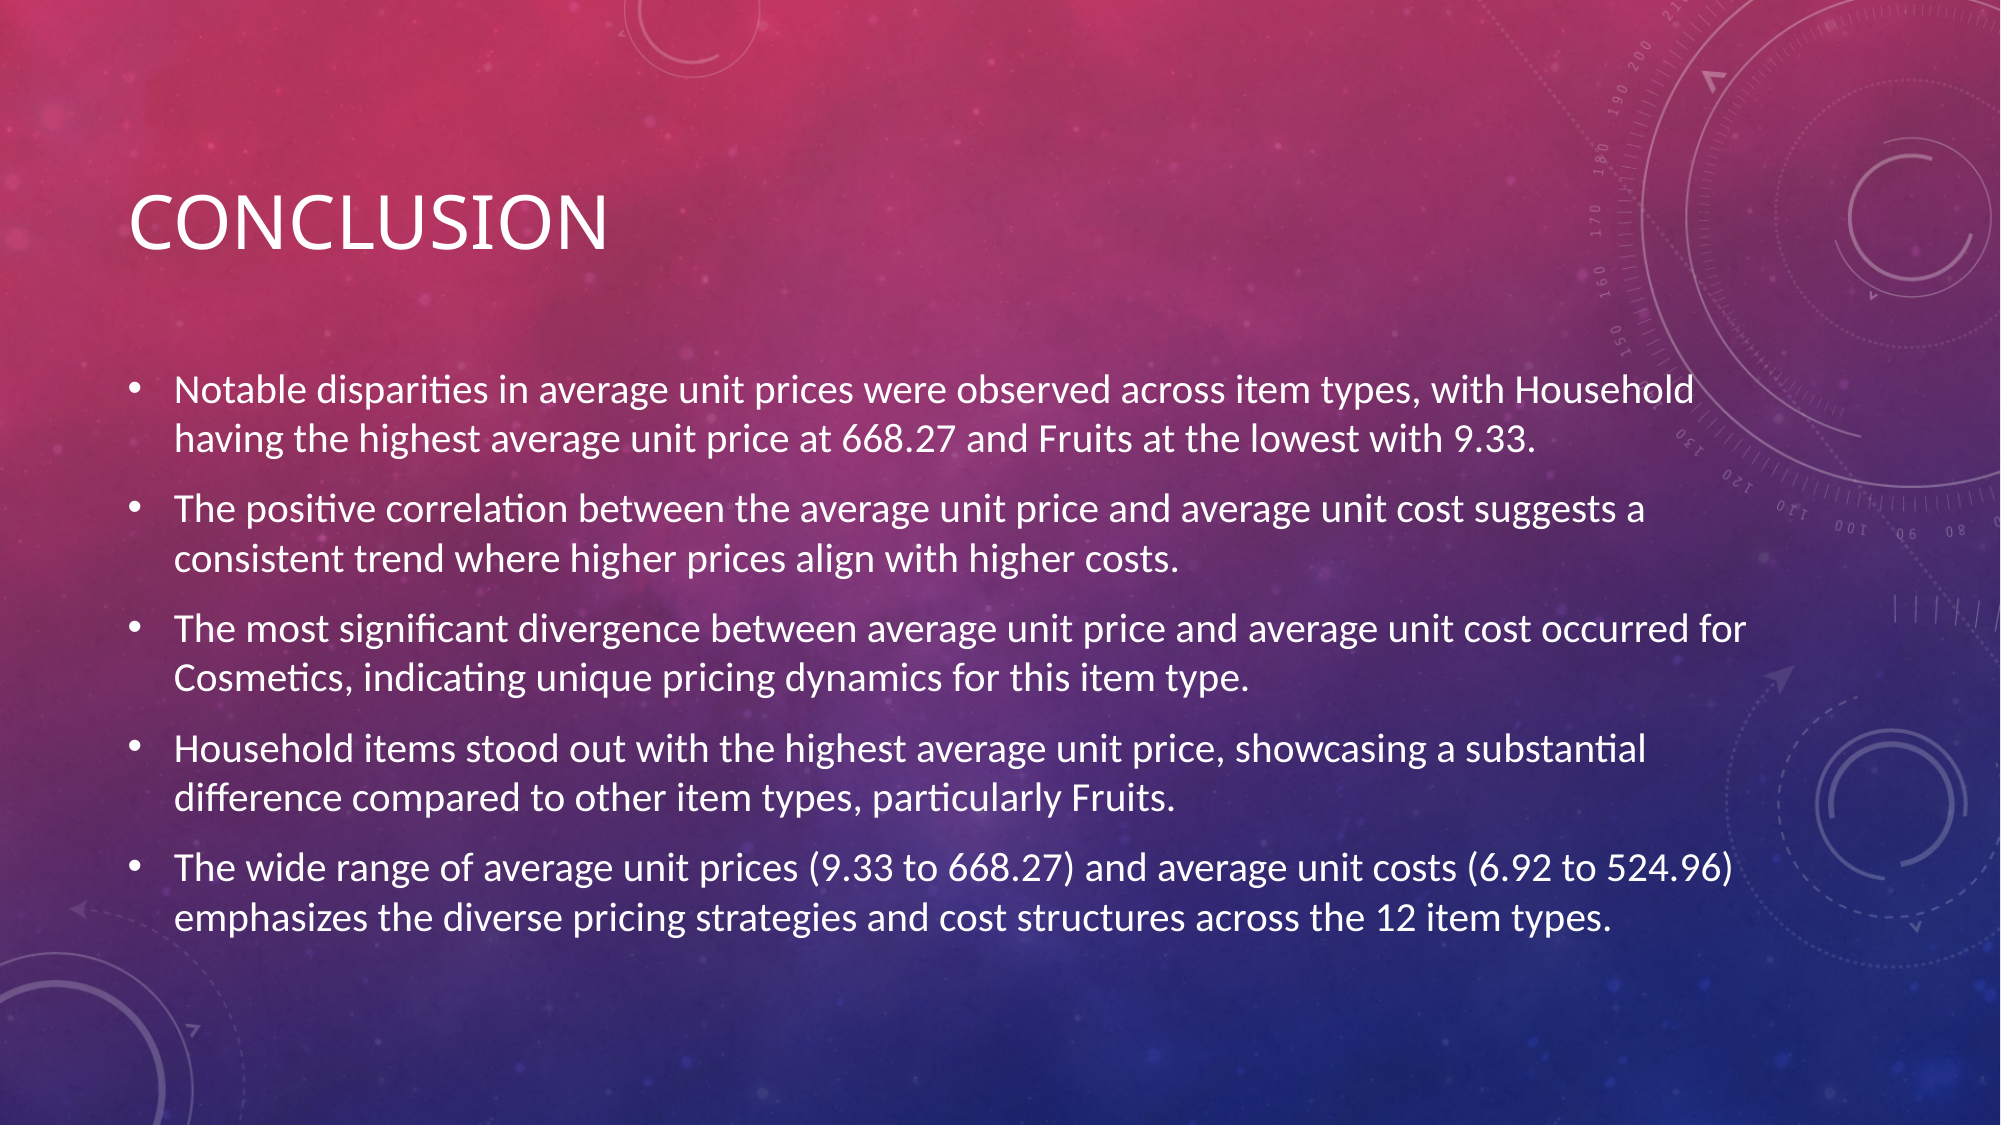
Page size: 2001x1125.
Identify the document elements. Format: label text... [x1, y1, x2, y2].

list Notable disparities in average unit prices were observed across item types, with Household having the highest average unit price at 668.27 and Fruits at the lowest with 9.33. The positive correlation between the average unit price and average unit cost suggests a consistent trend where higher prices align with higher costs. The most significant divergence between average unit price and average unit cost occurred for Cosmetics, indicating unique pricing dynamics for this item type. Household items stood out with the highest average unit price, showcasing a substantial difference compared to other item types, particularly Fruits. The wide range of average unit prices (9.33 to 668.27) and average unit costs (6.92 to 524.96) emphasizes the diverse pricing strategies and cost structures across the 12 item types. [112, 351, 1775, 950]
title Conclusion [112, 99, 1775, 339]
picture [0, 0, 2001, 1125]
